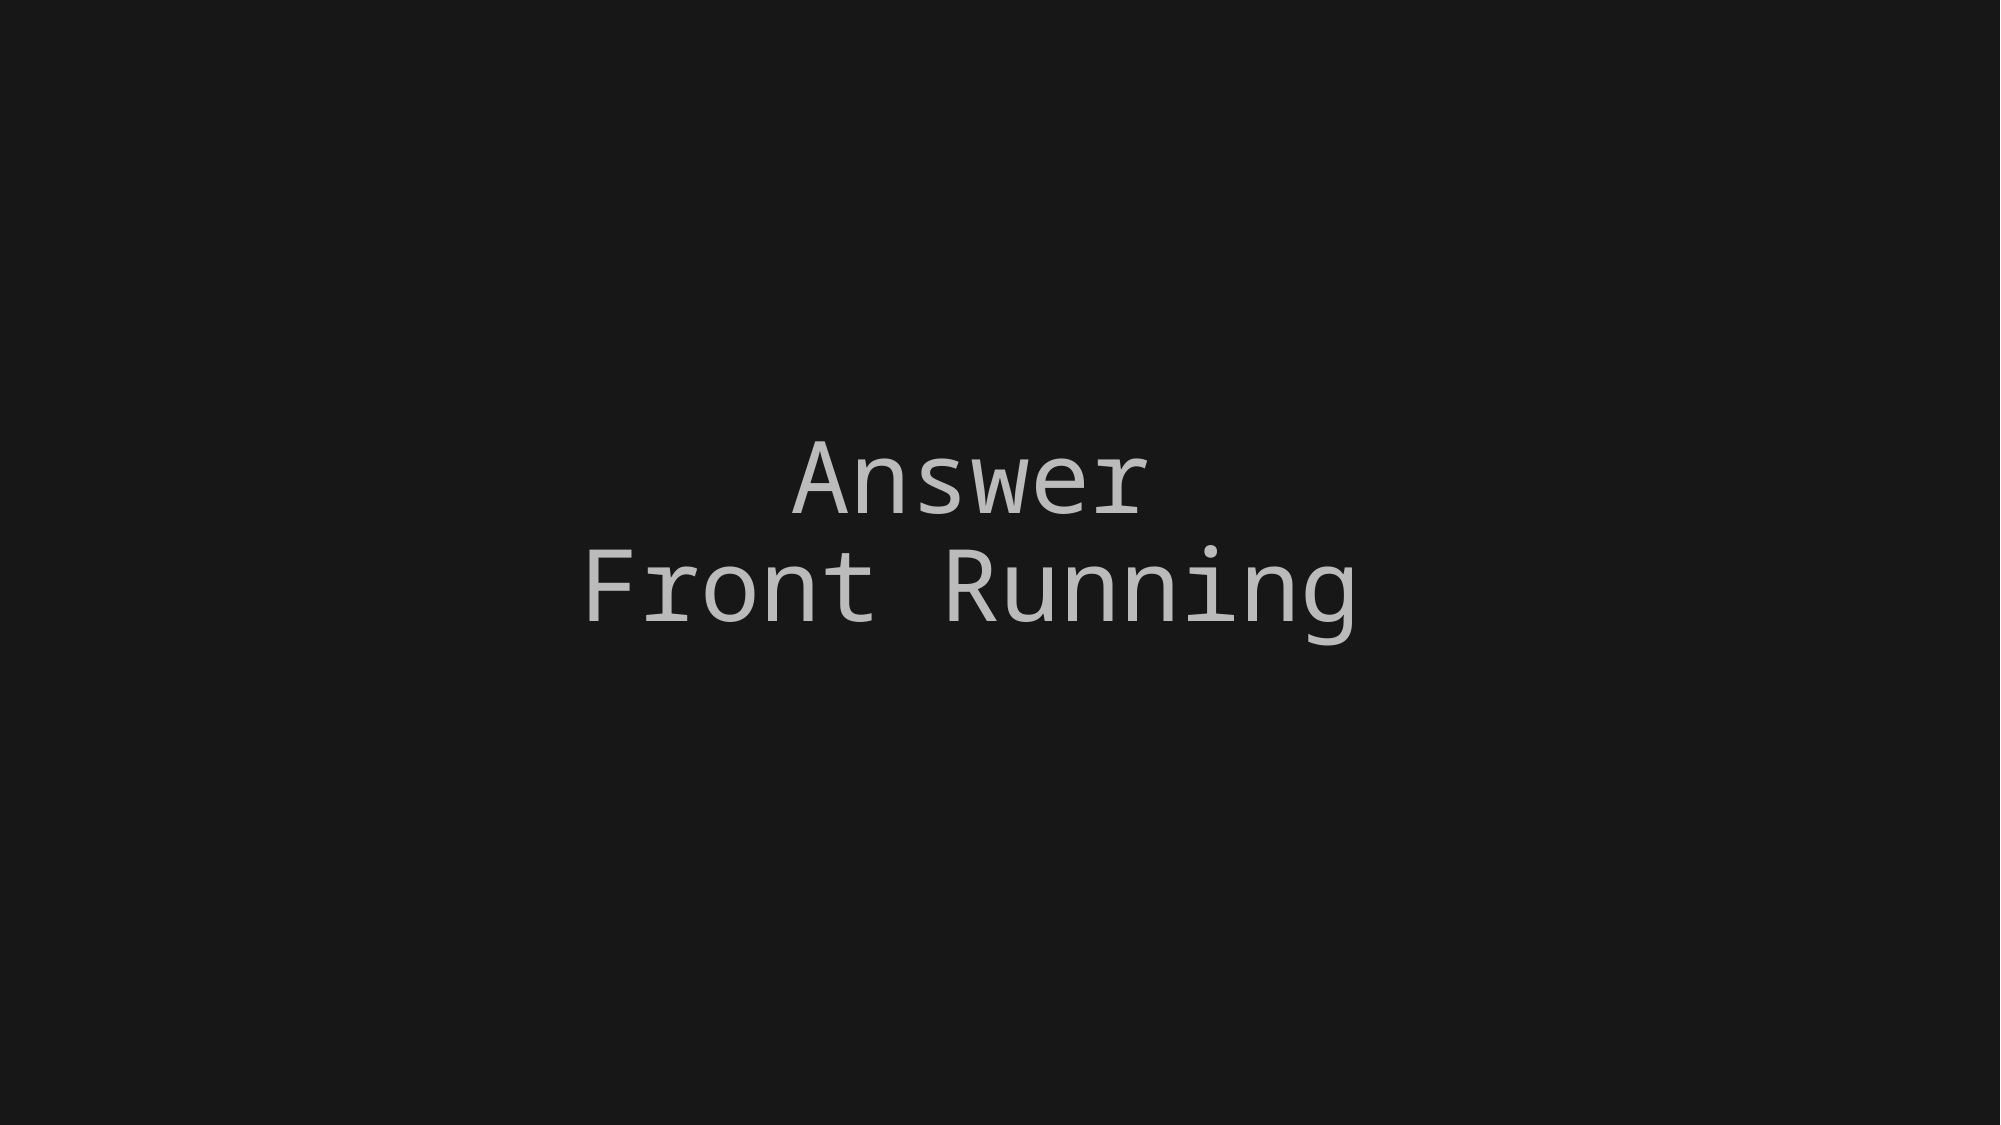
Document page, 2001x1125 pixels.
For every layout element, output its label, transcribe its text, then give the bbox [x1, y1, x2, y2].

title Answer Front Running [417, 466, 1524, 605]
